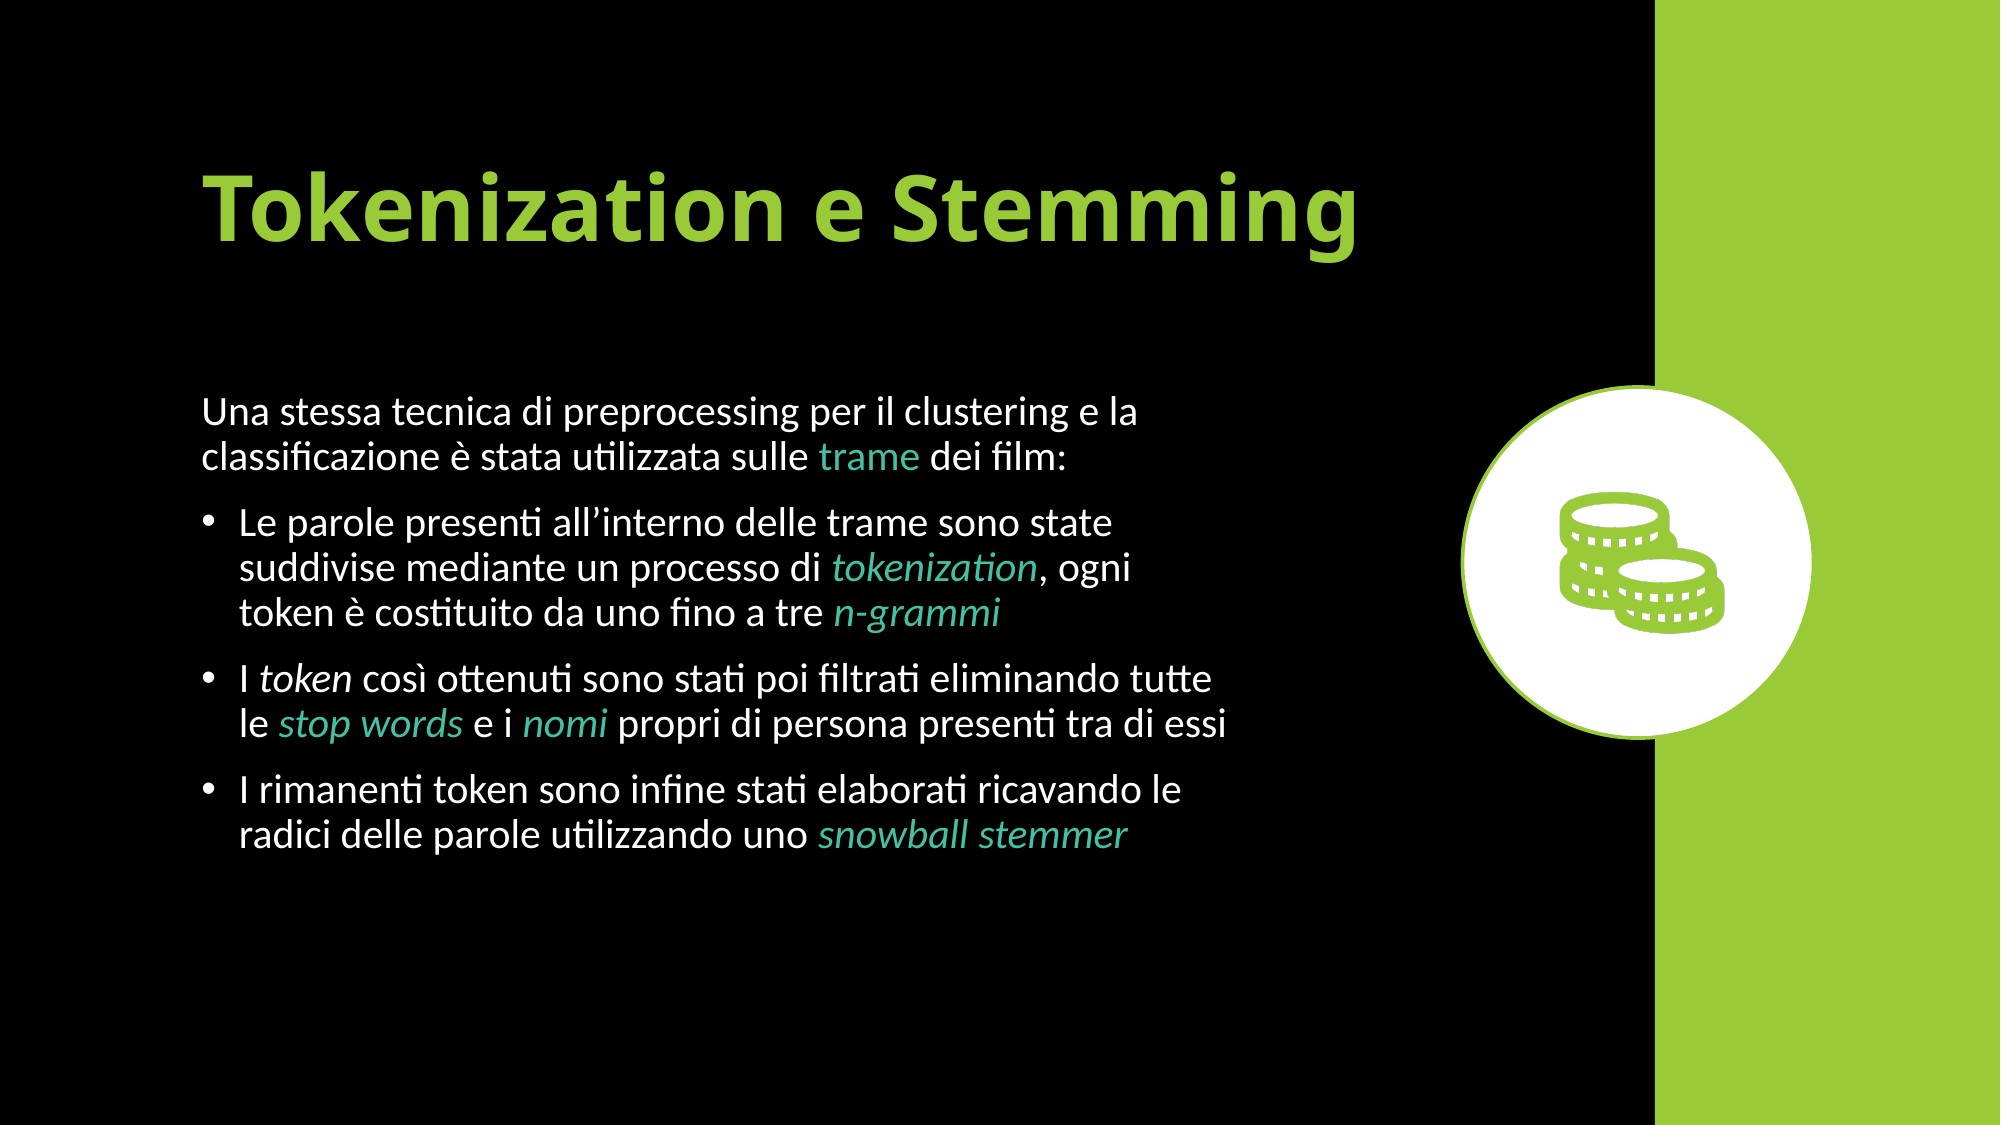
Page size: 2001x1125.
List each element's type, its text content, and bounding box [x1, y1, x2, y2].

list Una stessa tecnica di preprocessing per il clustering e la classificazione è stata utilizzata sulle trame dei film: Le parole presenti all’interno delle trame sono state suddivise mediante un processo di tokenization, ogni token è costituito da uno fino a tre n-grammi I token così ottenuti sono stati poi filtrati eliminando tutte le stop words e i nomi propri di persona presenti tra di essi I rimanenti token sono infine stati elaborati ricavando le radici delle parole utilizzando uno snowball stemmer [186, 373, 1248, 940]
text_box [1654, 0, 2000, 1125]
picture [1544, 468, 1732, 657]
title Tokenization e Stemming [186, 102, 1413, 321]
text_box [1461, 385, 1815, 740]
